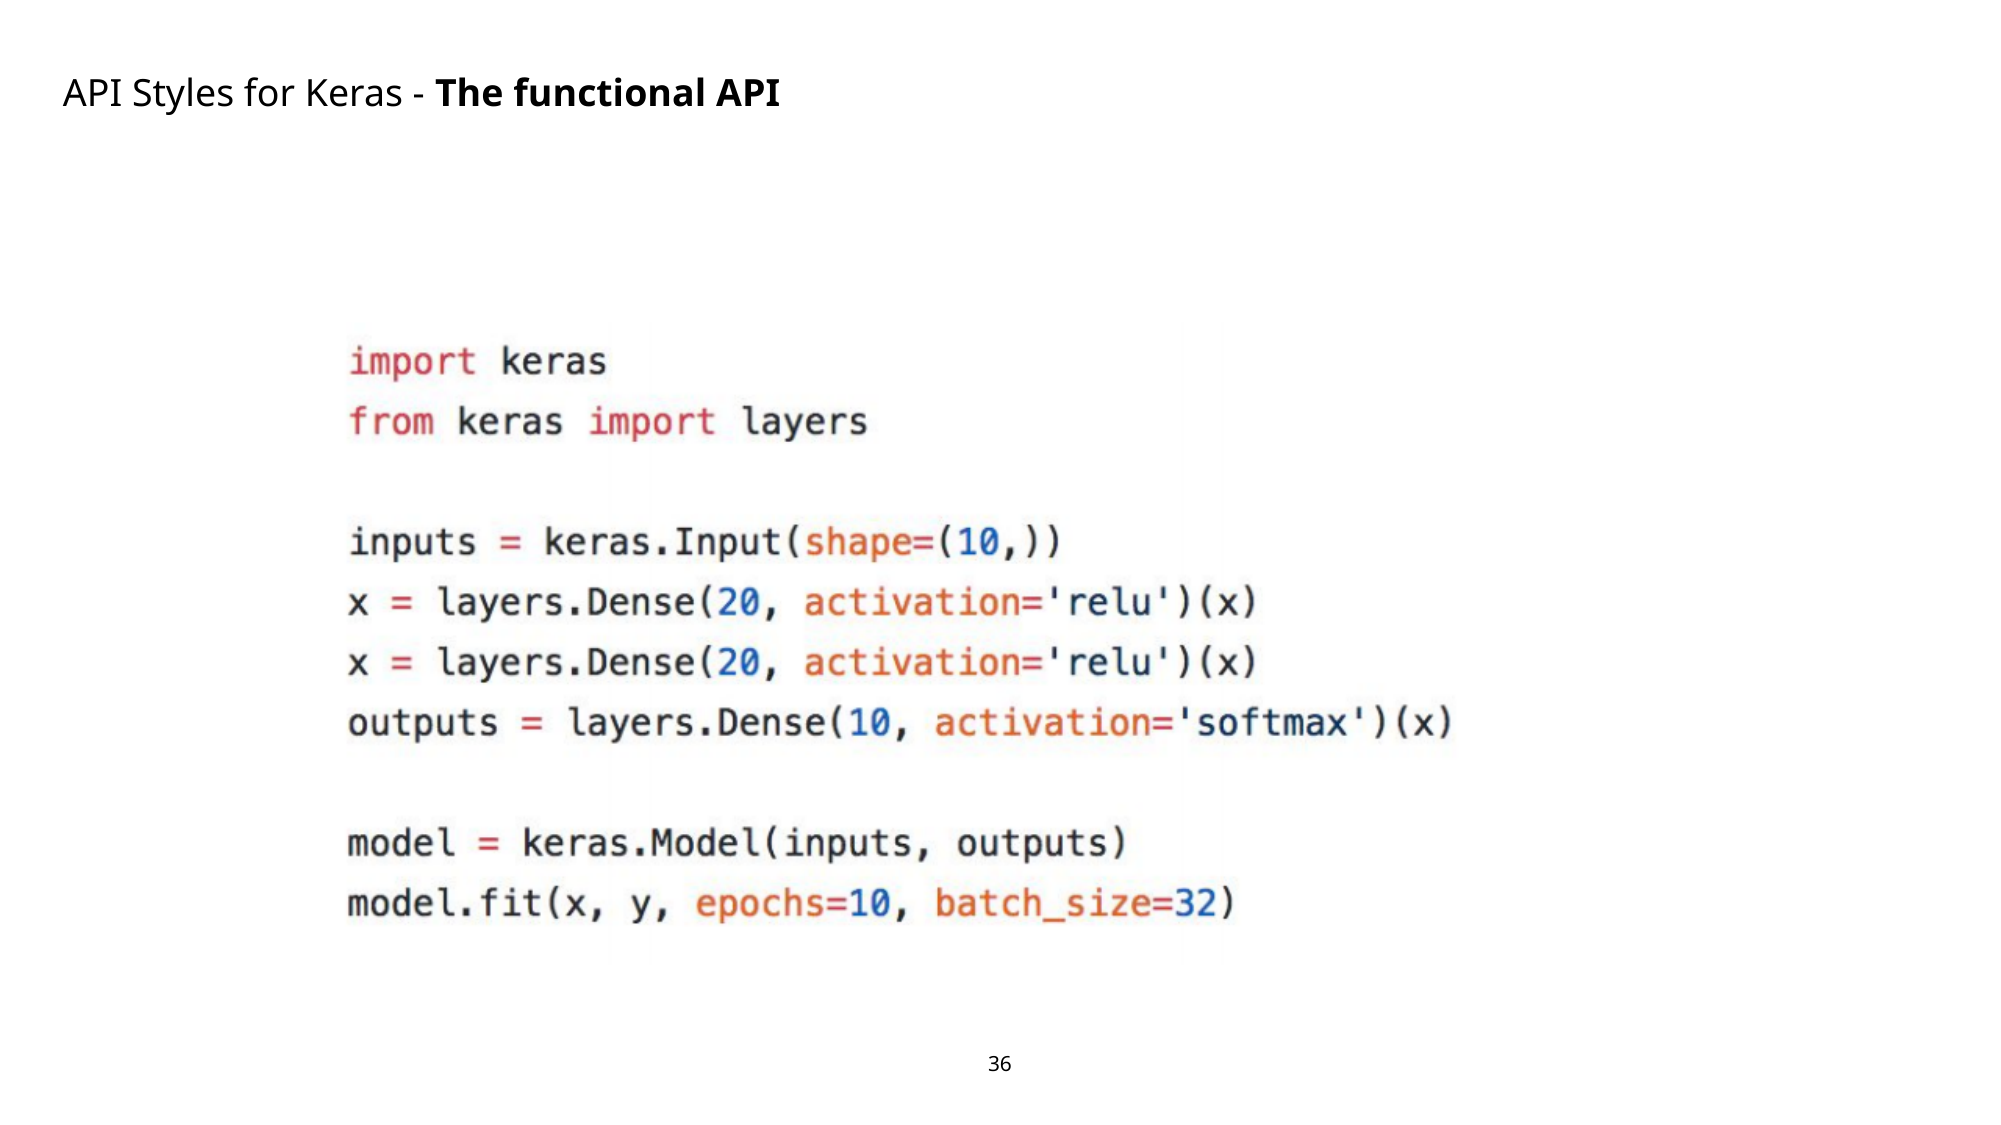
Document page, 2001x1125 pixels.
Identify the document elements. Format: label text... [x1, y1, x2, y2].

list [311, 320, 1685, 980]
title API Styles for Keras - The functional API [62, 69, 1934, 123]
